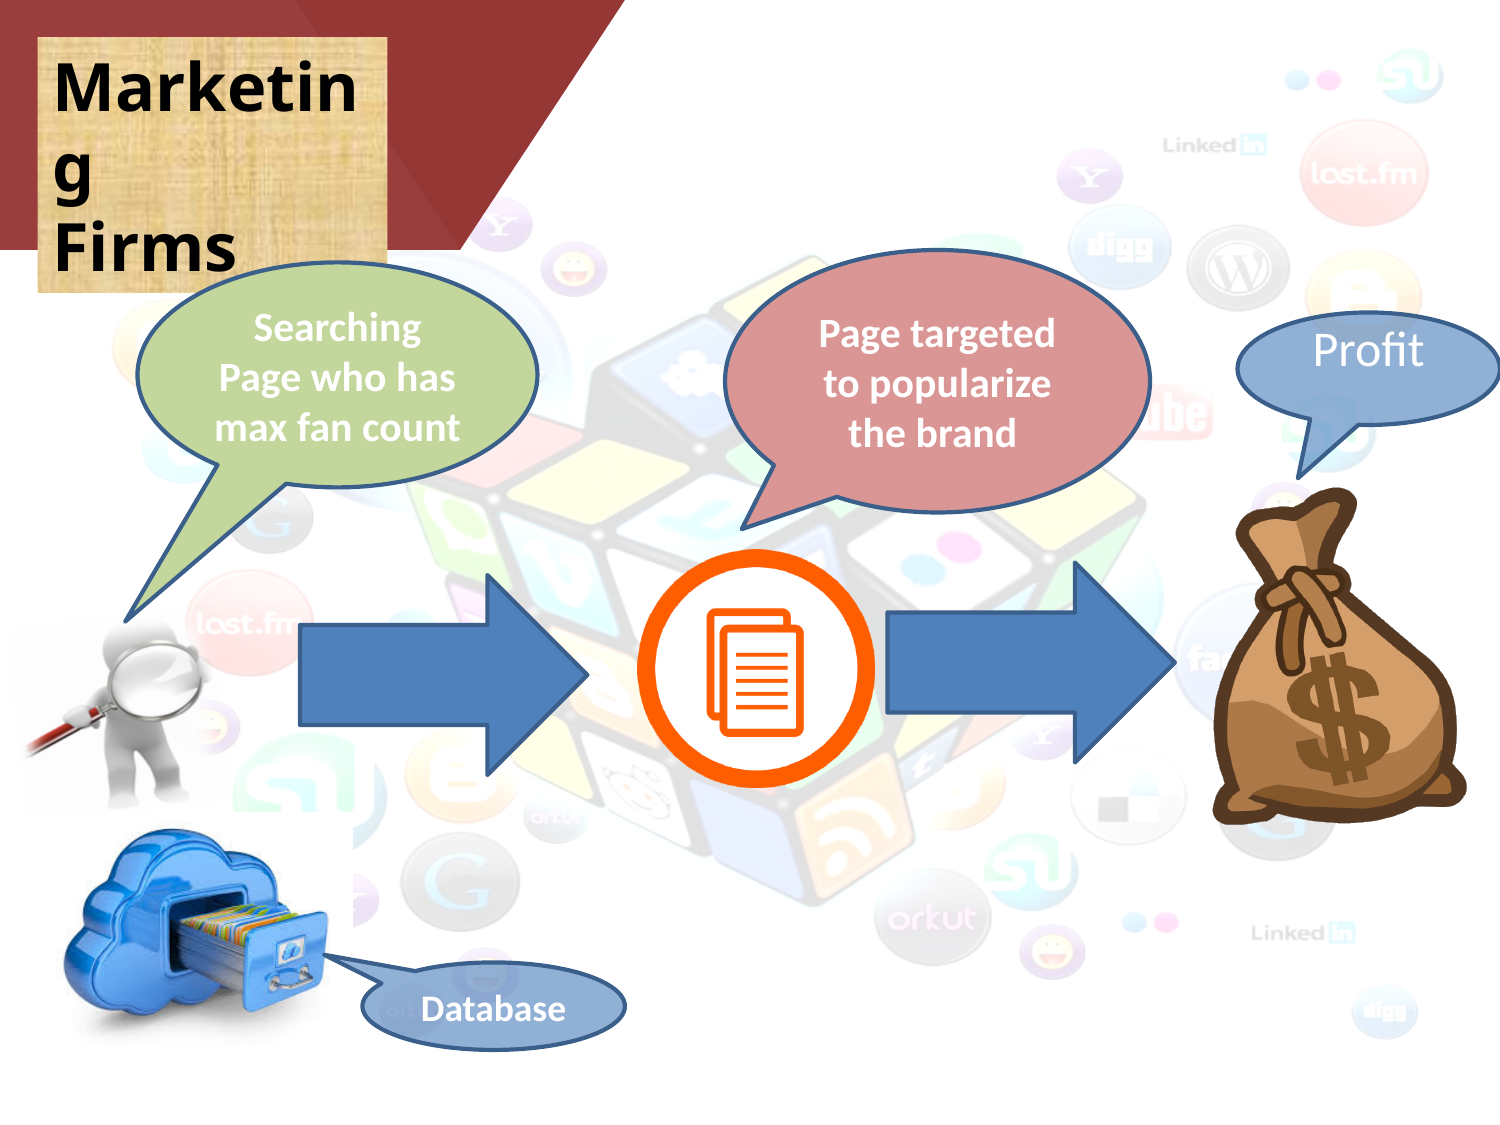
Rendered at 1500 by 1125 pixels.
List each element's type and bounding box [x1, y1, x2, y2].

picture [0, 0, 1500, 1125]
text_box [0, 0, 626, 251]
